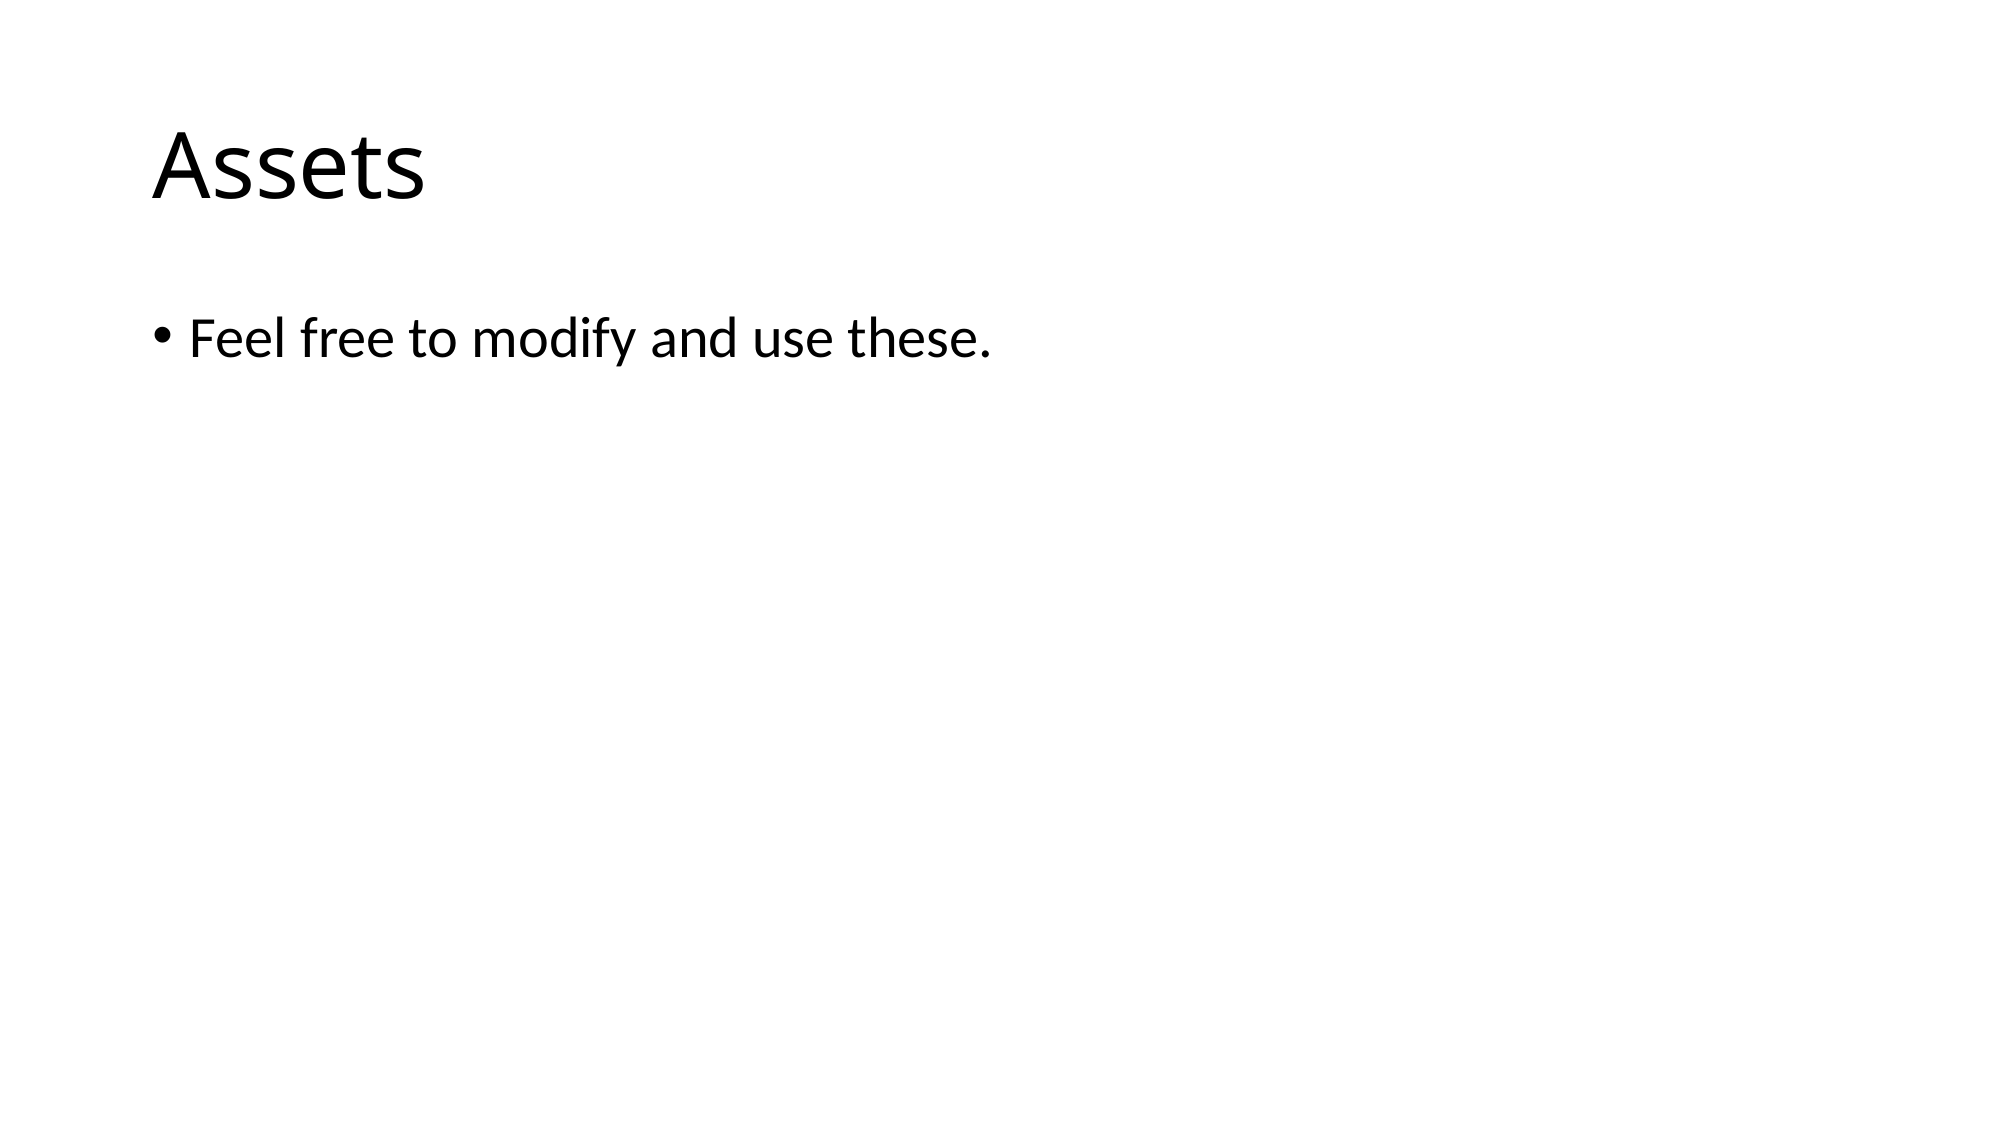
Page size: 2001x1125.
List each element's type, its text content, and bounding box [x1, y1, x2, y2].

list Feel free to modify and use these. [137, 299, 1863, 1014]
title Assets [137, 59, 1863, 278]
